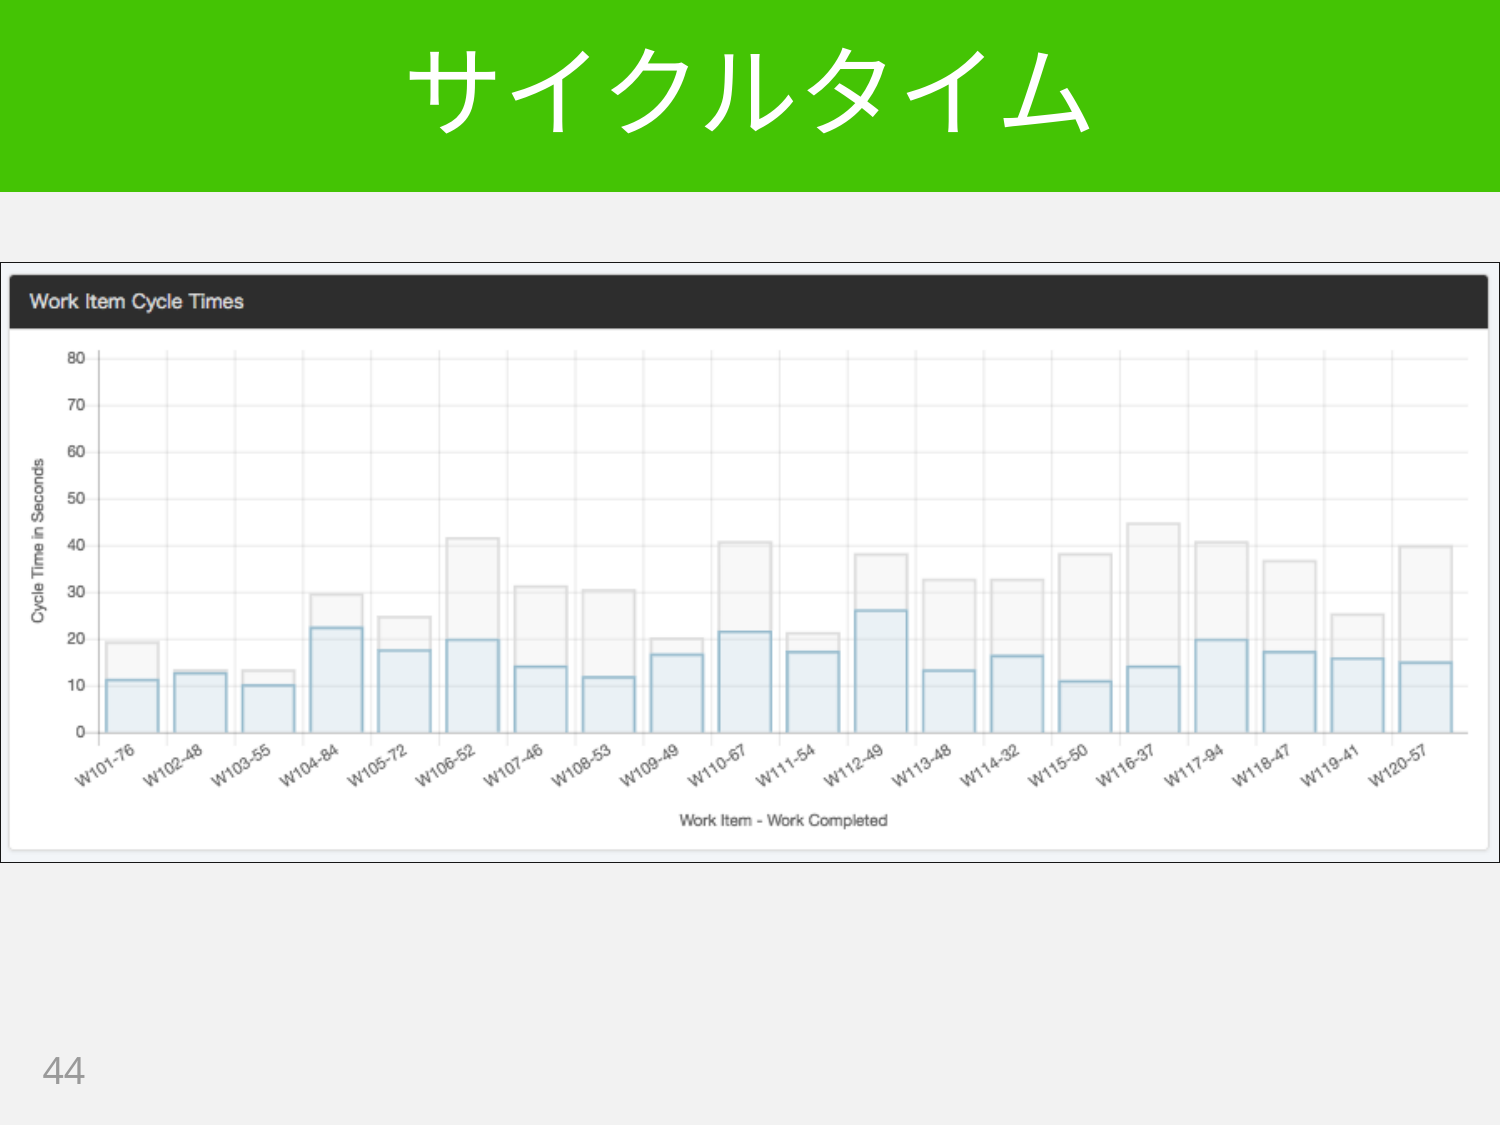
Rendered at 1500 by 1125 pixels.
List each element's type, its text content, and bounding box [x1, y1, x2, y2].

title サイクルタイム [0, 53, 1500, 140]
picture [0, 262, 1500, 863]
slide_number 44 [27, 1042, 146, 1102]
